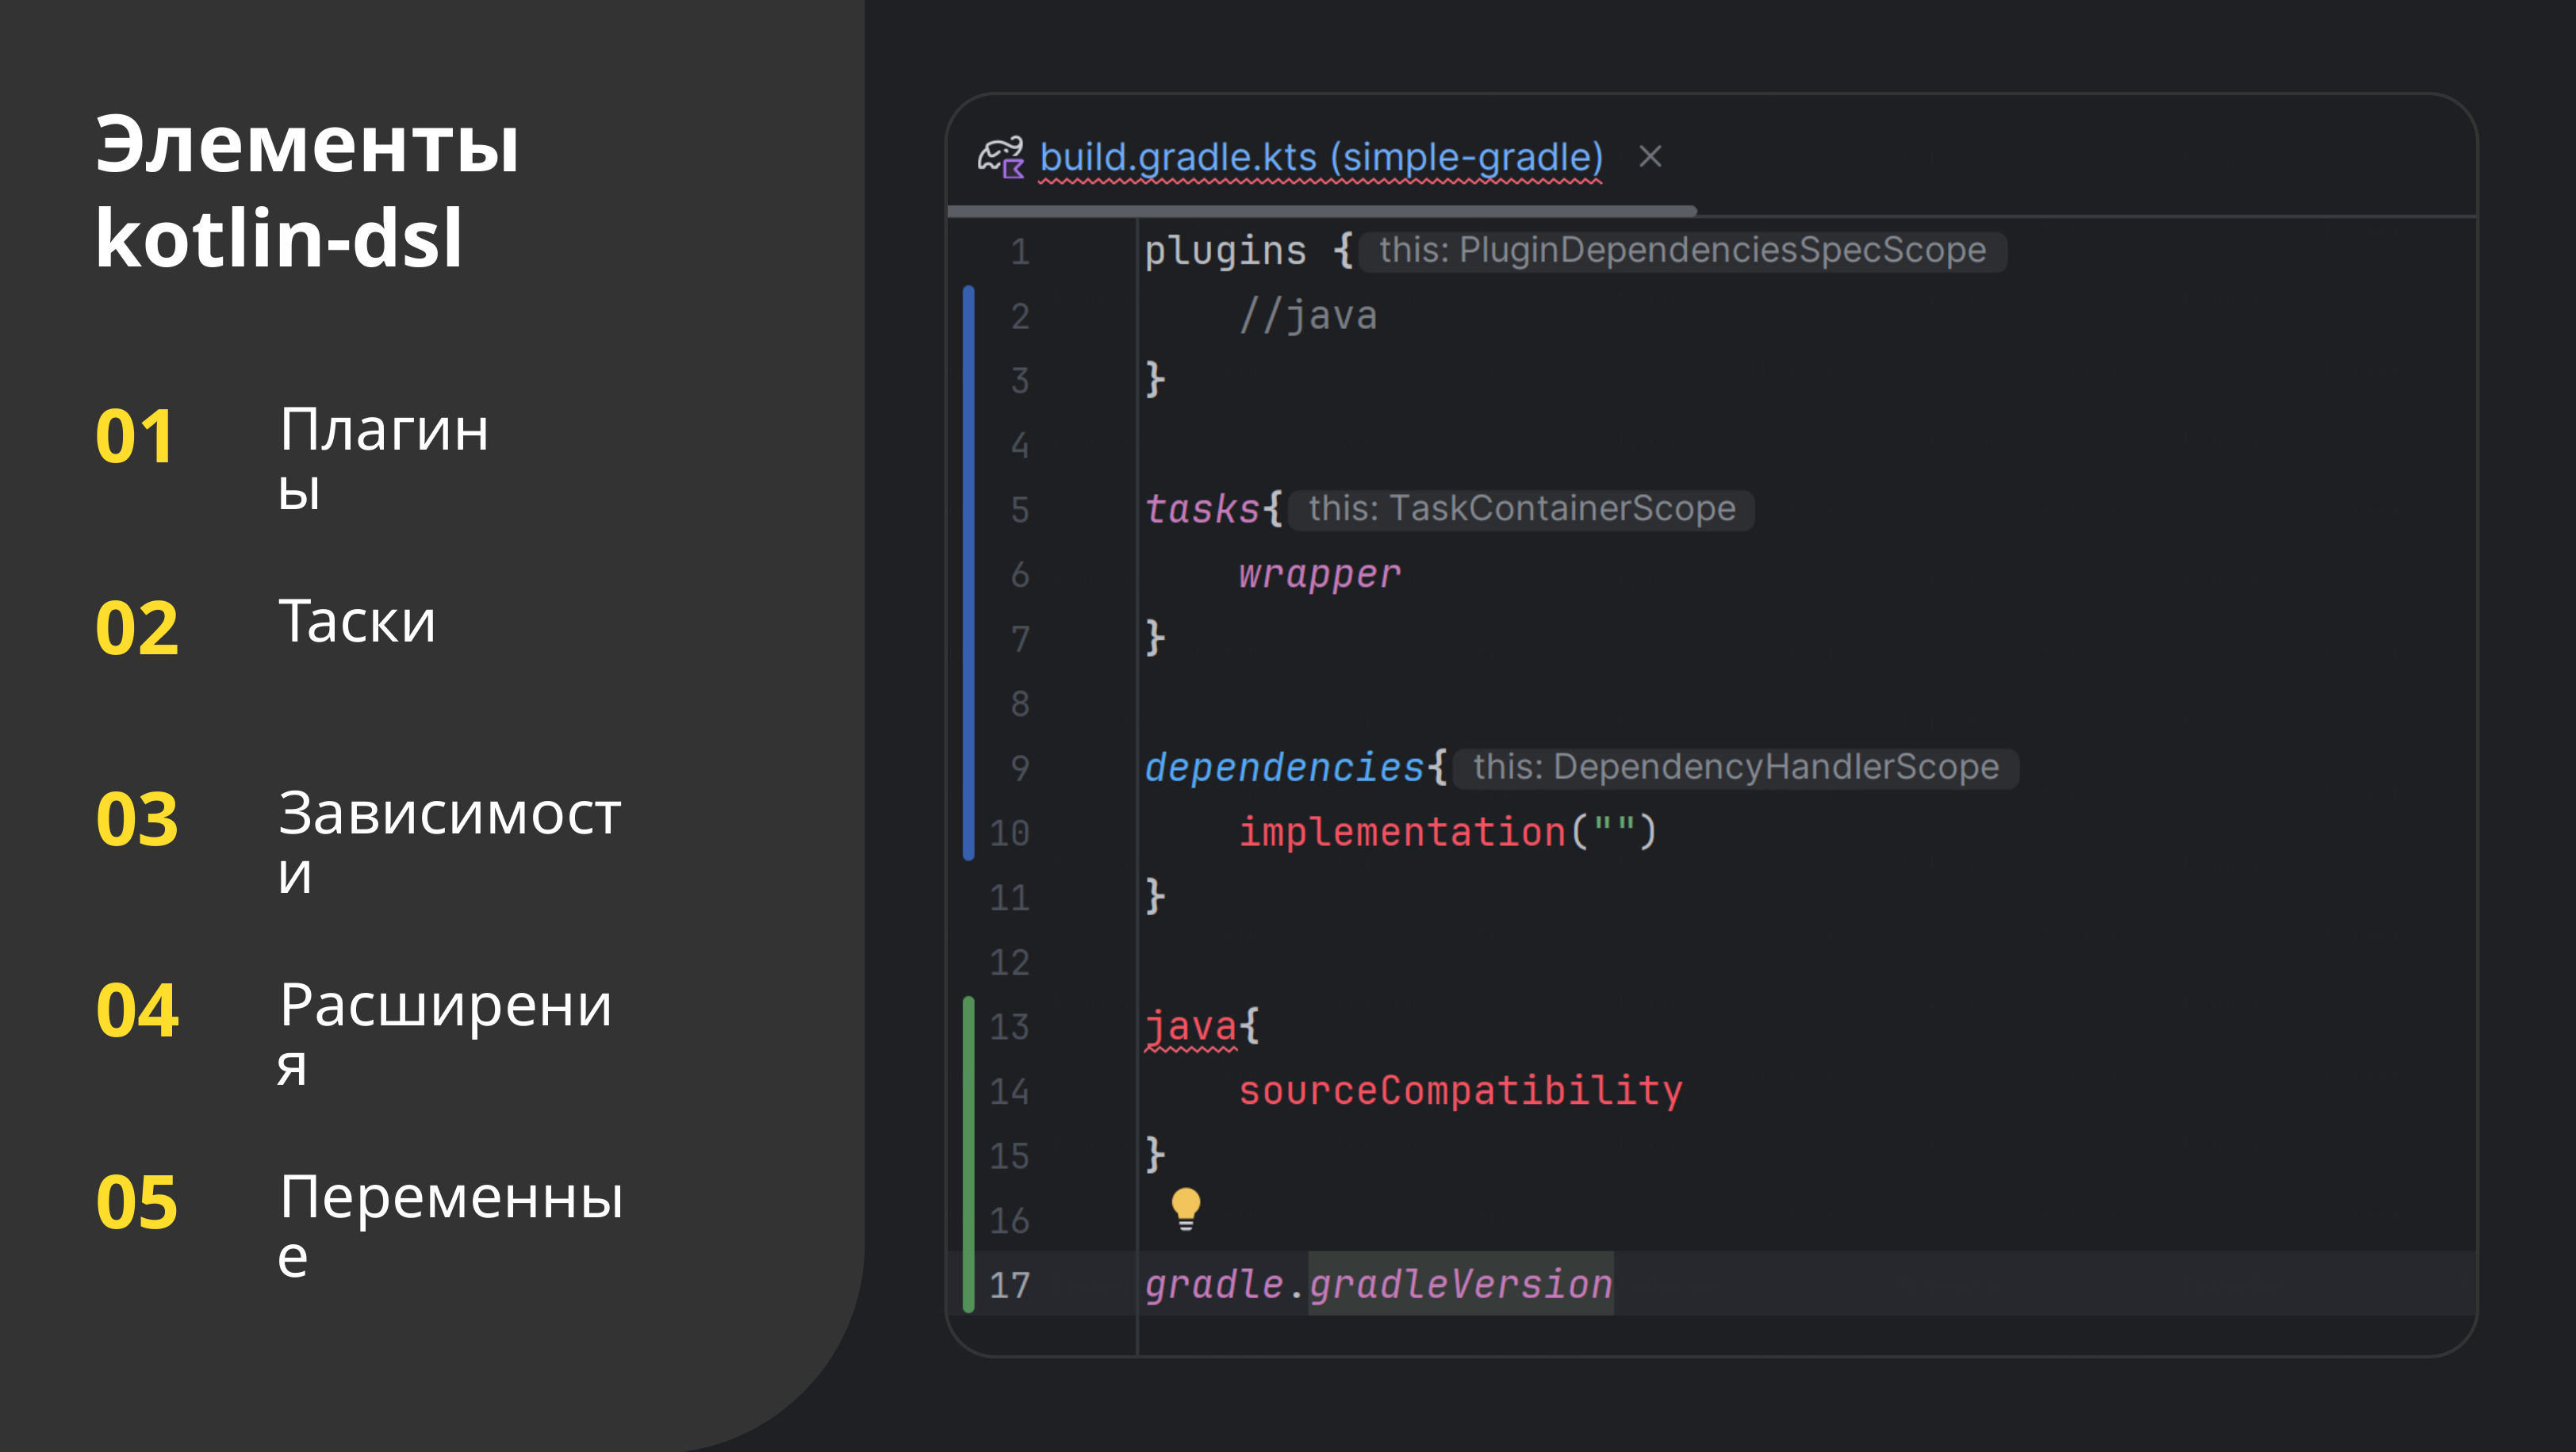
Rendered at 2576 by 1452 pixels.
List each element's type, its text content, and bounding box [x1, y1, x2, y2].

text_box 05 [94, 1144, 348, 1255]
text_box Таски [276, 594, 547, 670]
text_box Элементы kotlin-dsl [93, 92, 648, 278]
text_box 02 [94, 569, 280, 680]
text_box 01 [94, 377, 280, 488]
text_box Расширения [276, 978, 648, 1054]
text_box 03 [94, 760, 348, 872]
picture [945, 93, 2478, 1358]
text_box Плагины [276, 402, 547, 478]
text_box Переменные [276, 1170, 648, 1247]
text_box 04 [94, 952, 348, 1063]
text_box Зависимости [276, 786, 648, 862]
